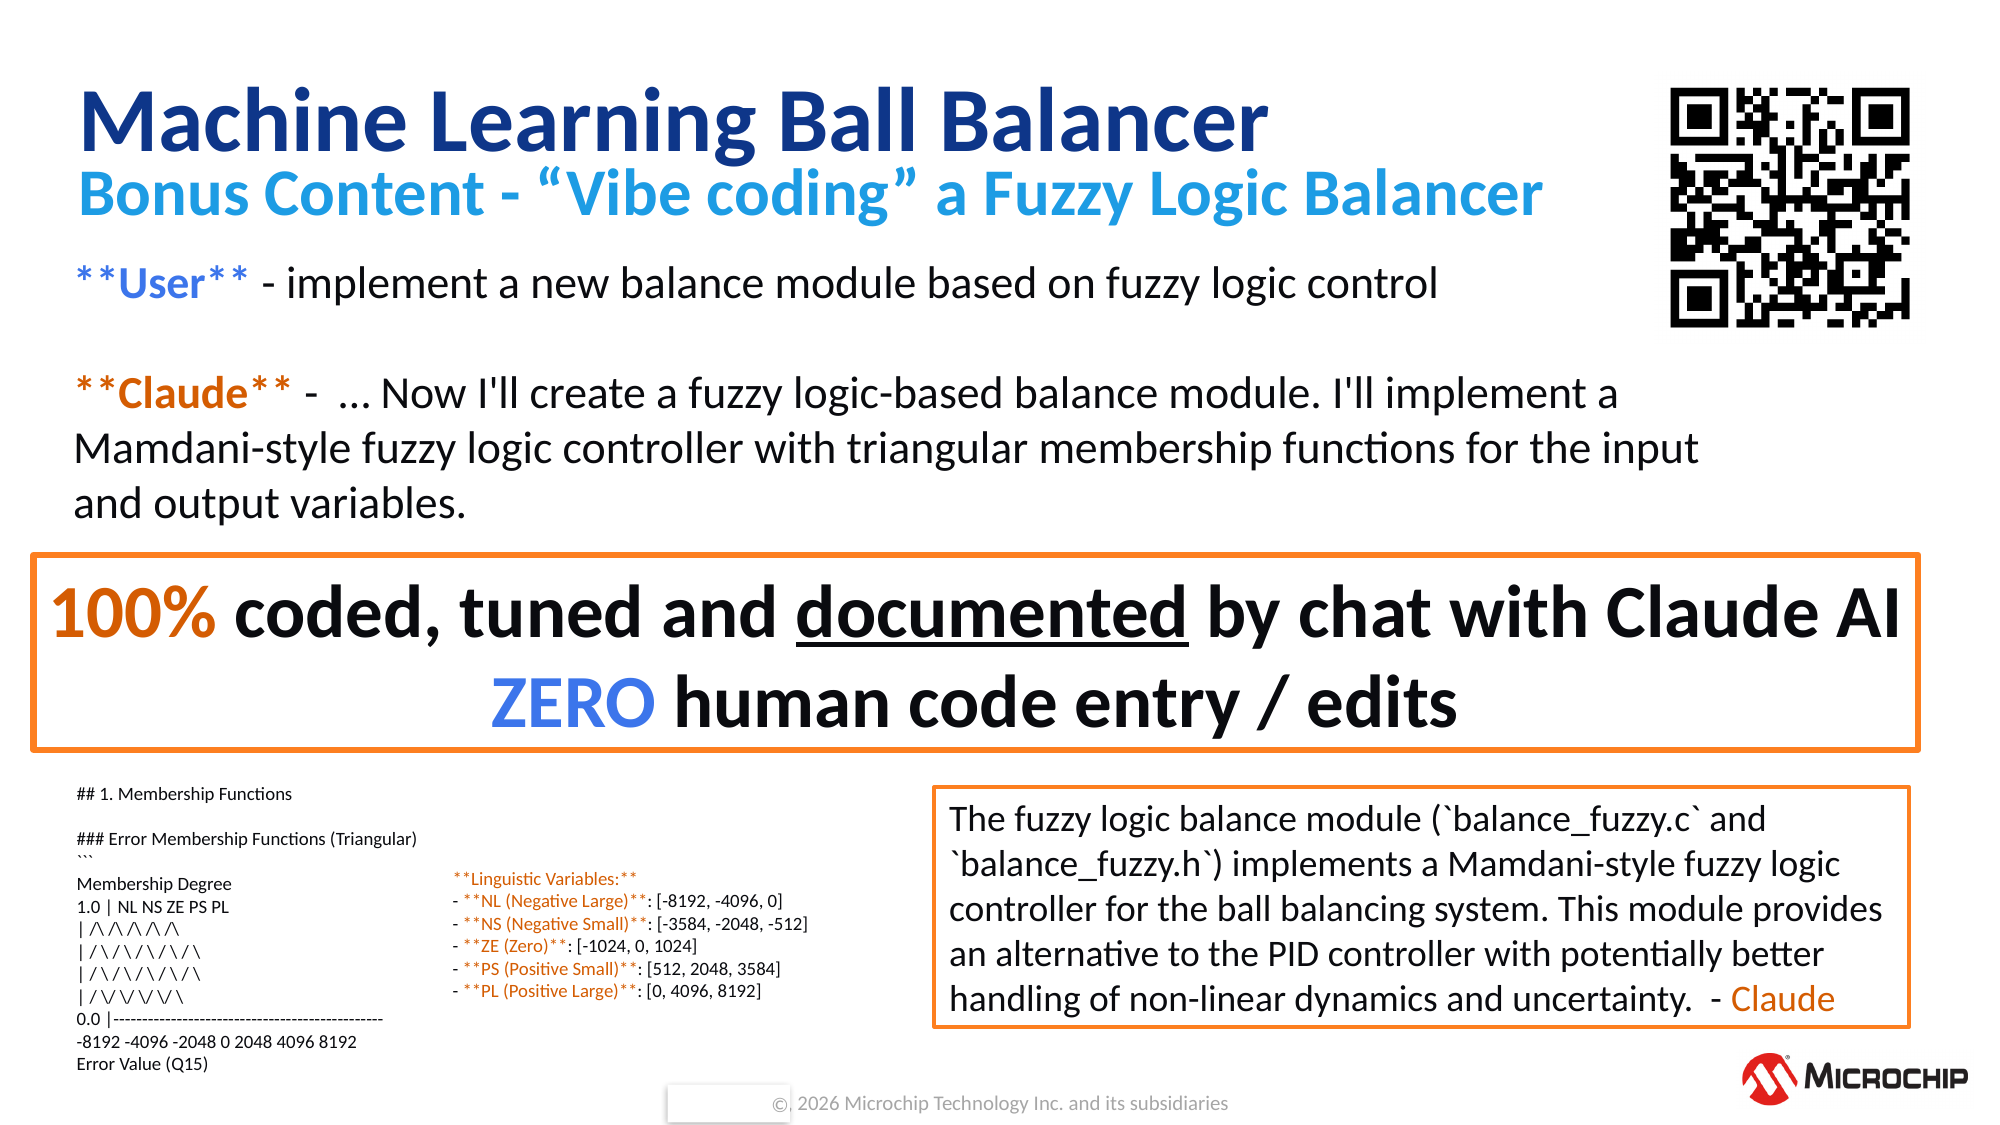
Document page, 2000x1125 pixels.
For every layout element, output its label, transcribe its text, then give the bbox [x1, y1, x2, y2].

list Bonus Content - “Vibe coding” a Fuzzy Logic Balancer [58, 153, 1648, 224]
title Machine Learning Ball Balancer [58, 49, 1929, 153]
text_box **User** - implement a new balance module based on fuzzy logic control **Claude** - … Now I'll create a fuzzy logic-based balance module. I'll implement a Mamdani-style fuzzy logic controller with triangular membership functions for the input and output variables. [58, 245, 1772, 536]
text_box ## 1. Membership Functions ### Error Membership Functions (Triangular) ``` Membership Degree 1.0 | NL NS ZE PS PL | /\ /\ /\ /\ /\ | / \ / \ / \ / \ / \ | / \ / \ / \ / \ / \ | / \/ \/ \/ \/ \ 0.0 |----------------------------------------------- -8192 -4096 -2048 0 2048 4096 8192 Error Value (Q15) [61, 774, 433, 1092]
text_box The fuzzy logic balance module (`balance_fuzzy.c` and `balance_fuzzy.h`) implements a Mamdani-style fuzzy logic controller for the ball balancing system. This module provides an alternative to the PID controller with potentially better handling of non-linear dynamics and uncertainty. - Claude [932, 785, 1911, 1029]
text_box 100% coded, tuned and documented by chat with Claude AI ZERO human code entry / edits [31, 553, 1920, 752]
picture [1653, 71, 1926, 344]
picture [1736, 1049, 1974, 1109]
text_box **Linguistic Variables:** - **NL (Negative Large)**: [-8192, -4096, 0] - **NS (Negative Small)**: [-3584, -2048, -512] - **ZE (Zero)**: [-1024, 0, 1024] - **PS (Positive Small)**: [512, 2048, 3584] - **PL (Positive Large)**: [0, 4096, 8192] [437, 859, 824, 1012]
